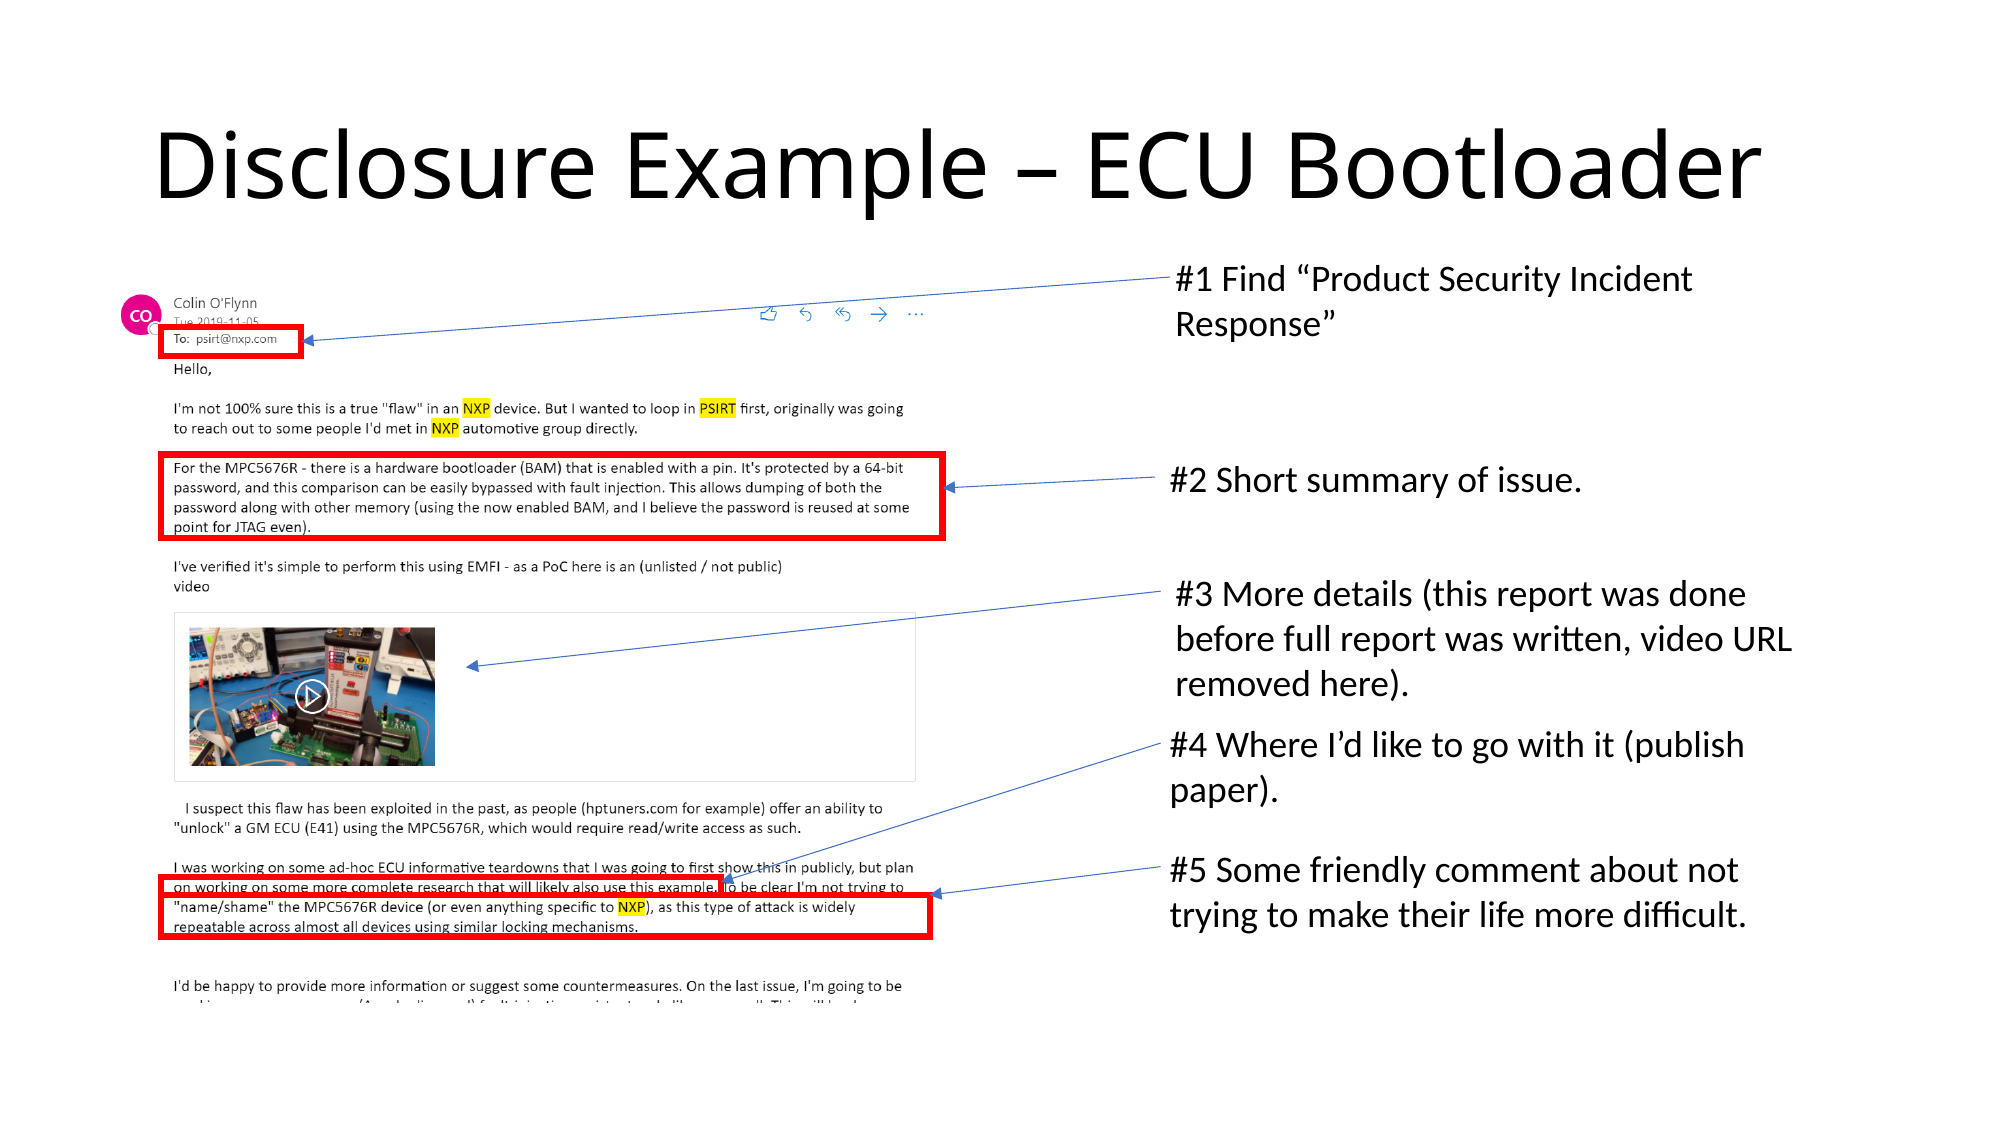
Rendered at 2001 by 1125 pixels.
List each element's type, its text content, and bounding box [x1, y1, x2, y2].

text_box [942, 477, 1155, 488]
text_box #4 Where I’d like to go with it (publish paper). [1154, 712, 1839, 818]
text_box #3 More details (this report was done before full report was written, video URL removed here). [1160, 561, 1845, 711]
title Disclosure Example – ECU Bootloader [137, 59, 1863, 278]
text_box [720, 742, 1161, 883]
text_box #2 Short summary of issue. [1154, 447, 1839, 507]
text_box #5 Some friendly comment about not trying to make their life more difficult. [1154, 837, 1839, 942]
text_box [465, 591, 1161, 668]
text_box #1 Find “Product Security Incident Response” [1160, 246, 1845, 352]
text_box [301, 276, 1170, 342]
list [115, 288, 943, 1003]
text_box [929, 866, 1161, 896]
